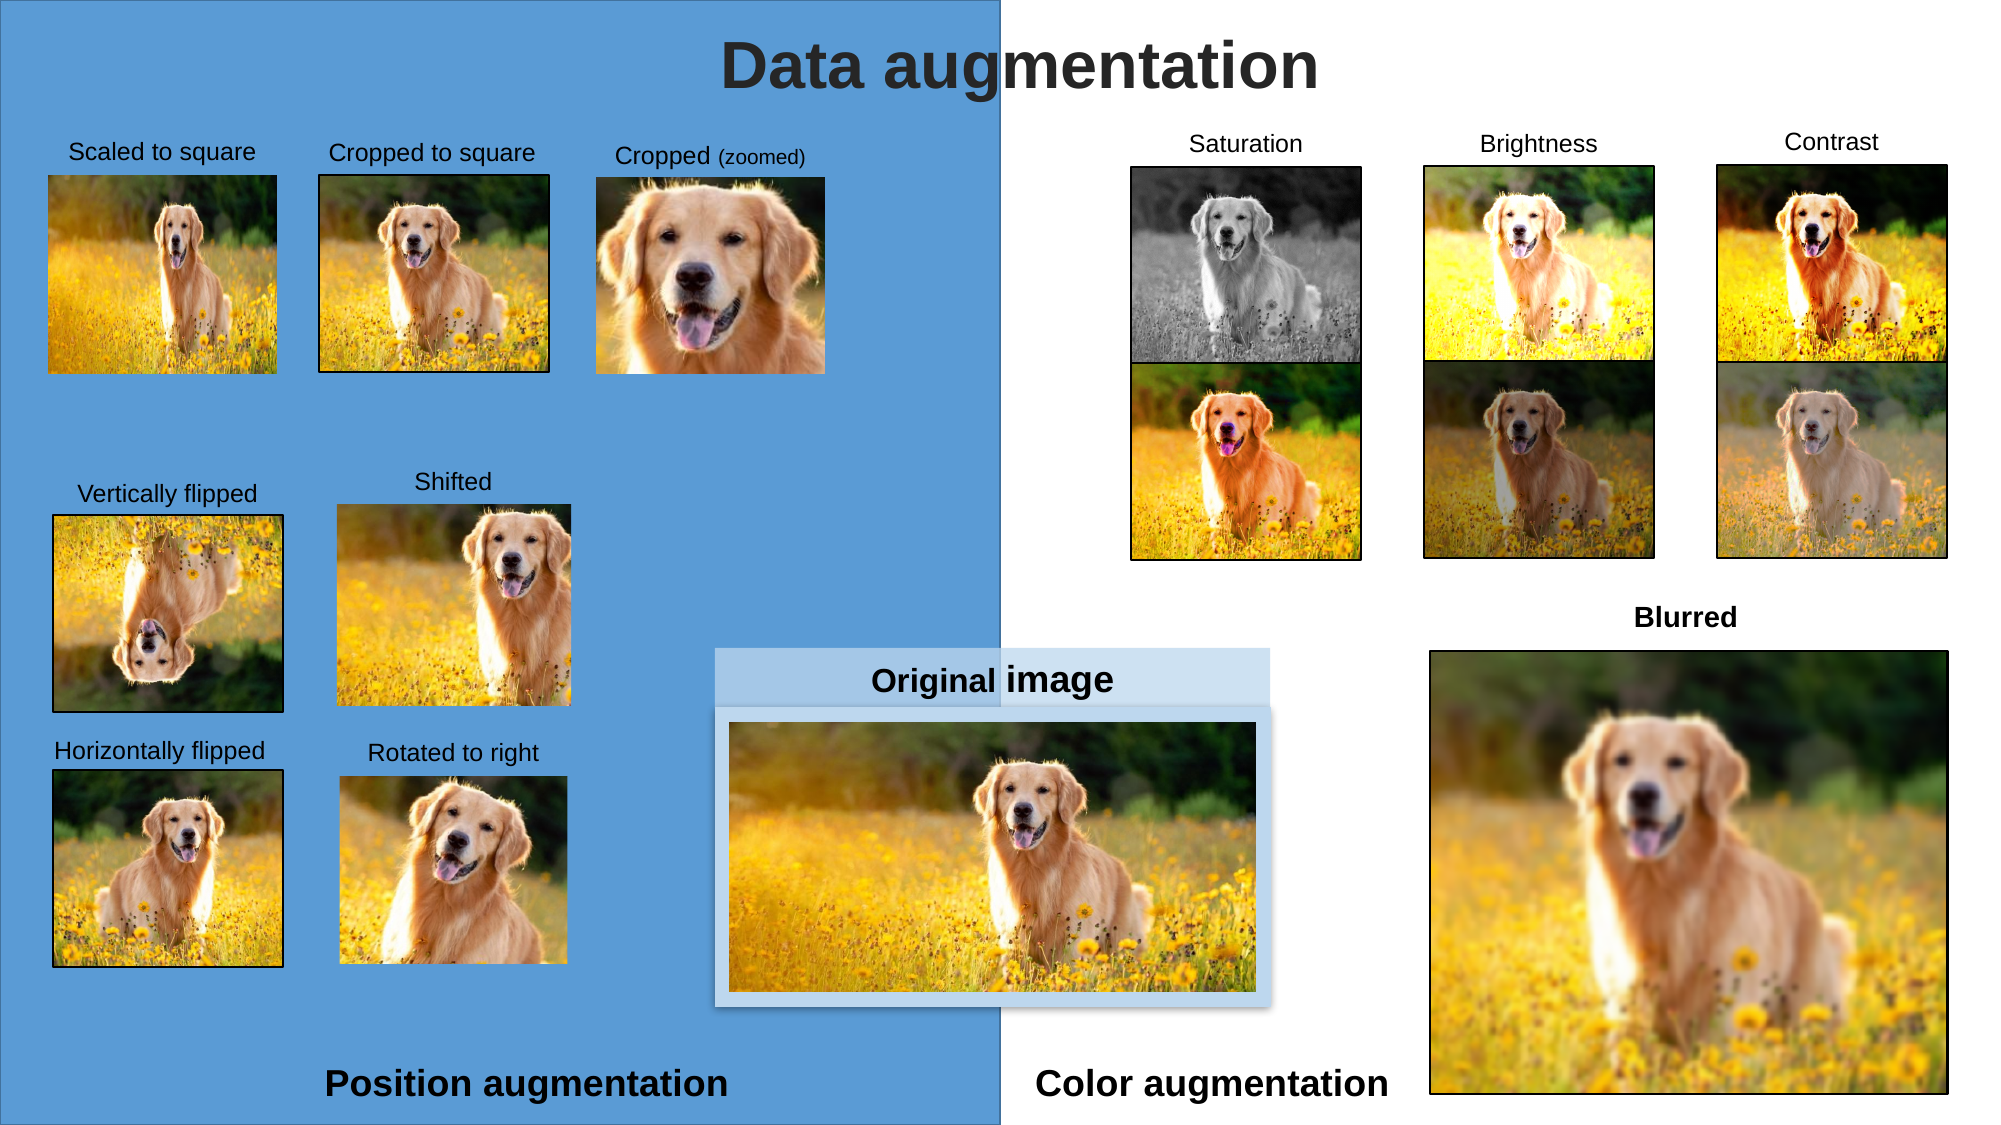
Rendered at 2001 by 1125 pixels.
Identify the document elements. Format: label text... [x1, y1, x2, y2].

list Data augmentation [570, 17, 1471, 117]
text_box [336, 458, 571, 706]
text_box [311, 128, 554, 372]
text_box Position augmentation [54, 1052, 1000, 1112]
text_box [1717, 117, 1946, 558]
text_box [54, 470, 283, 711]
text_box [54, 729, 283, 966]
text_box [1425, 120, 1653, 558]
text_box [48, 128, 277, 374]
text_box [714, 647, 1271, 993]
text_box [596, 131, 825, 374]
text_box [339, 729, 568, 970]
text_box Color augmentation [1000, 1052, 1425, 1112]
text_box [1425, 590, 1947, 1094]
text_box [1132, 120, 1361, 560]
text_box [0, 0, 1001, 1125]
